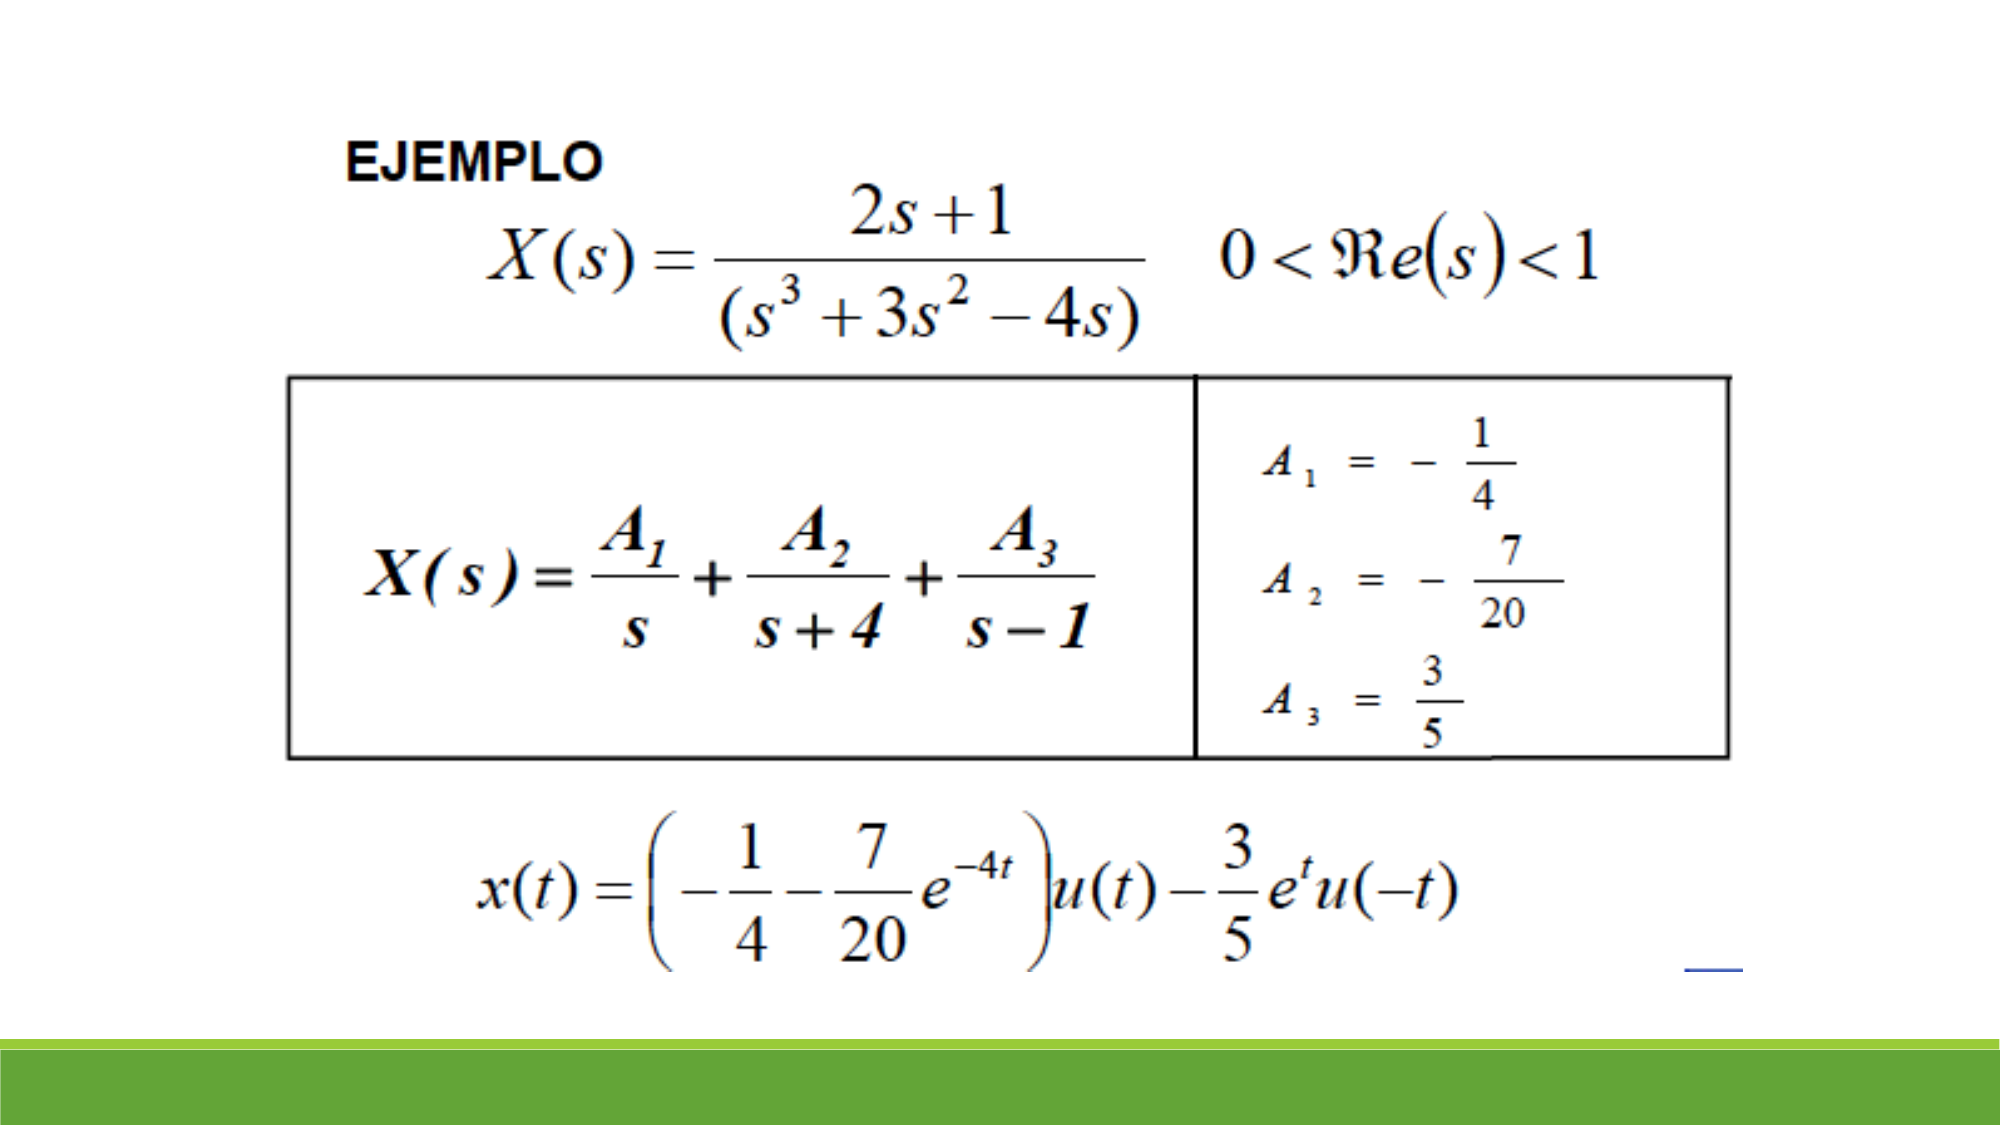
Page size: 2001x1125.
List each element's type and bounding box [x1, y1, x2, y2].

picture [240, 93, 1743, 972]
